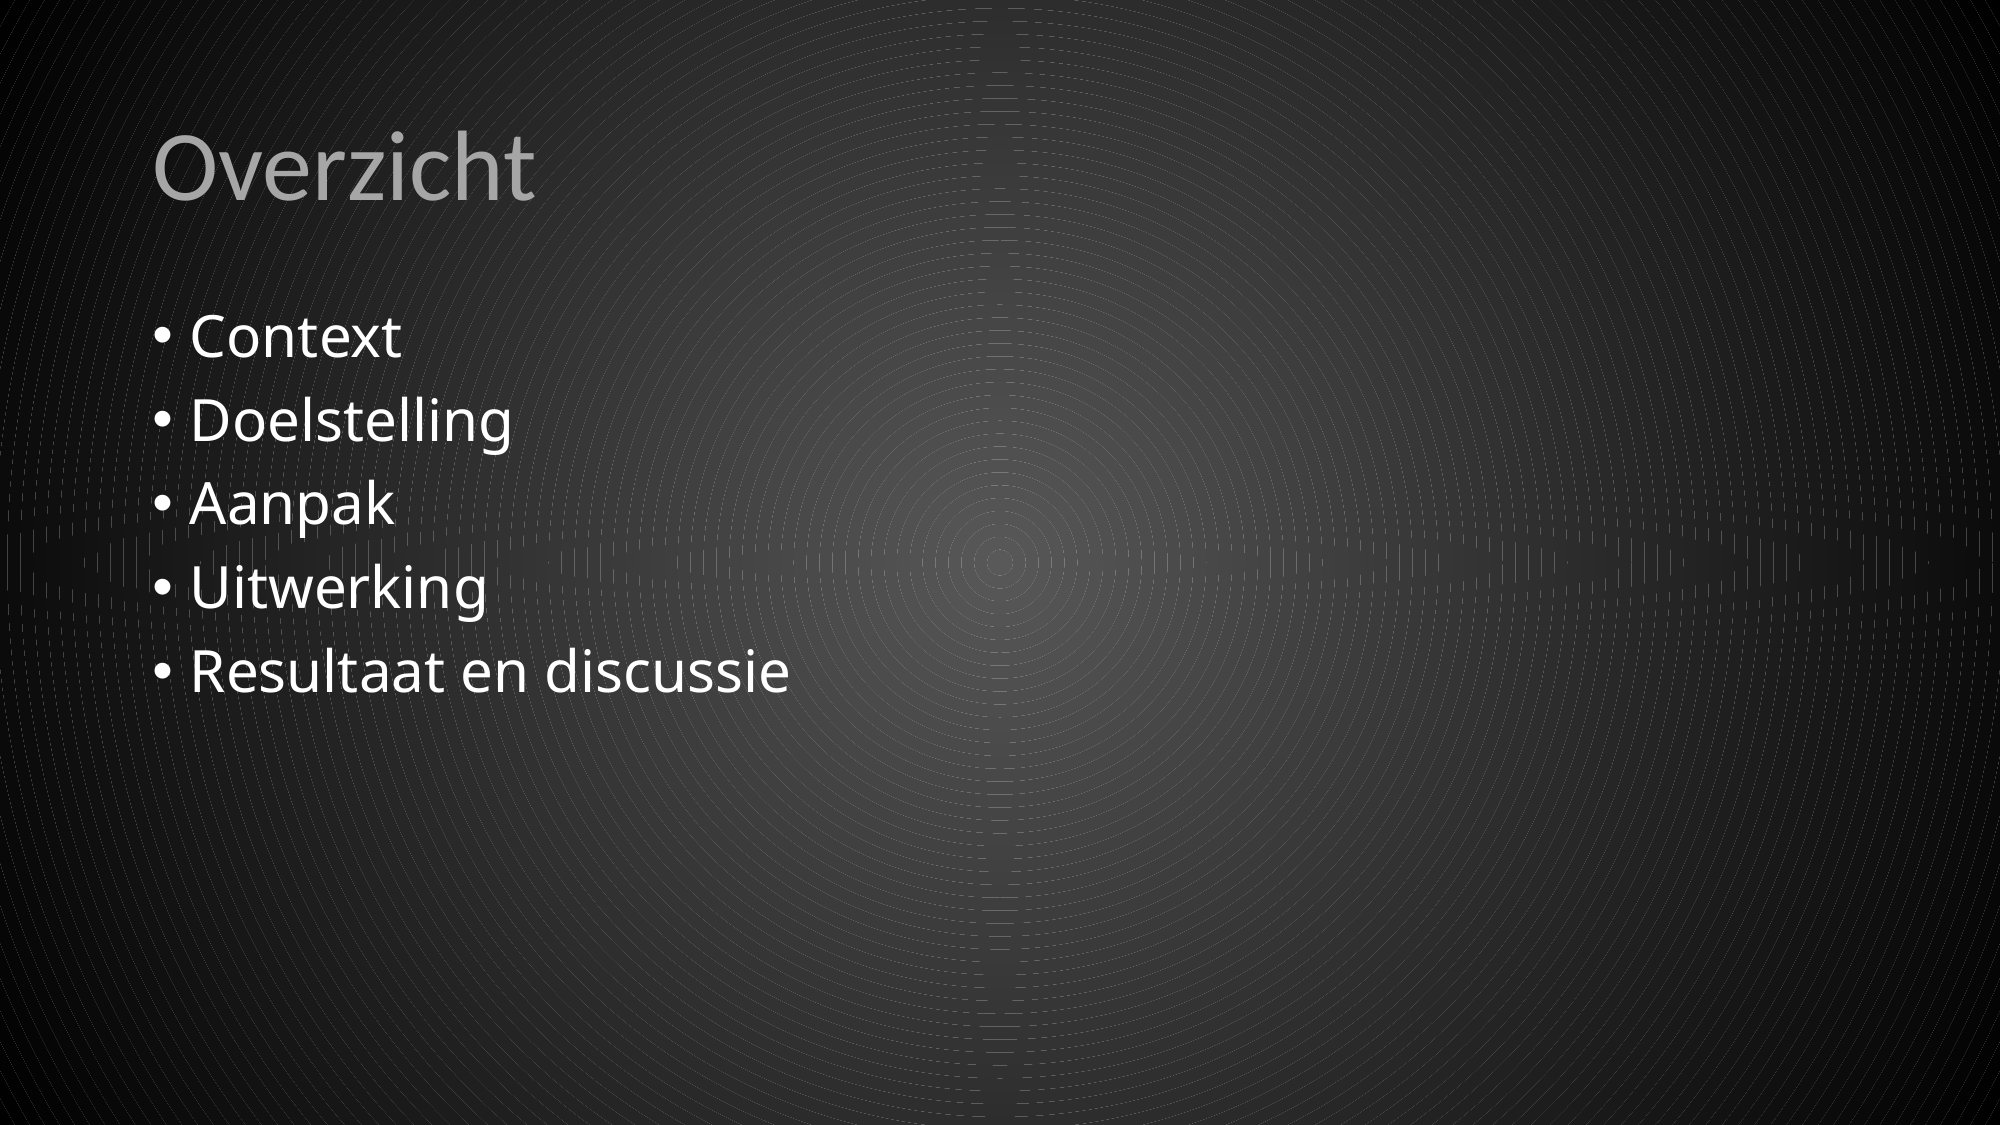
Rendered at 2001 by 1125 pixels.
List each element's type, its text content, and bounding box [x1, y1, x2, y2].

title Overzicht [137, 59, 1863, 278]
list Context Doelstelling Aanpak Uitwerking Resultaat en discussie [137, 299, 1863, 1014]
